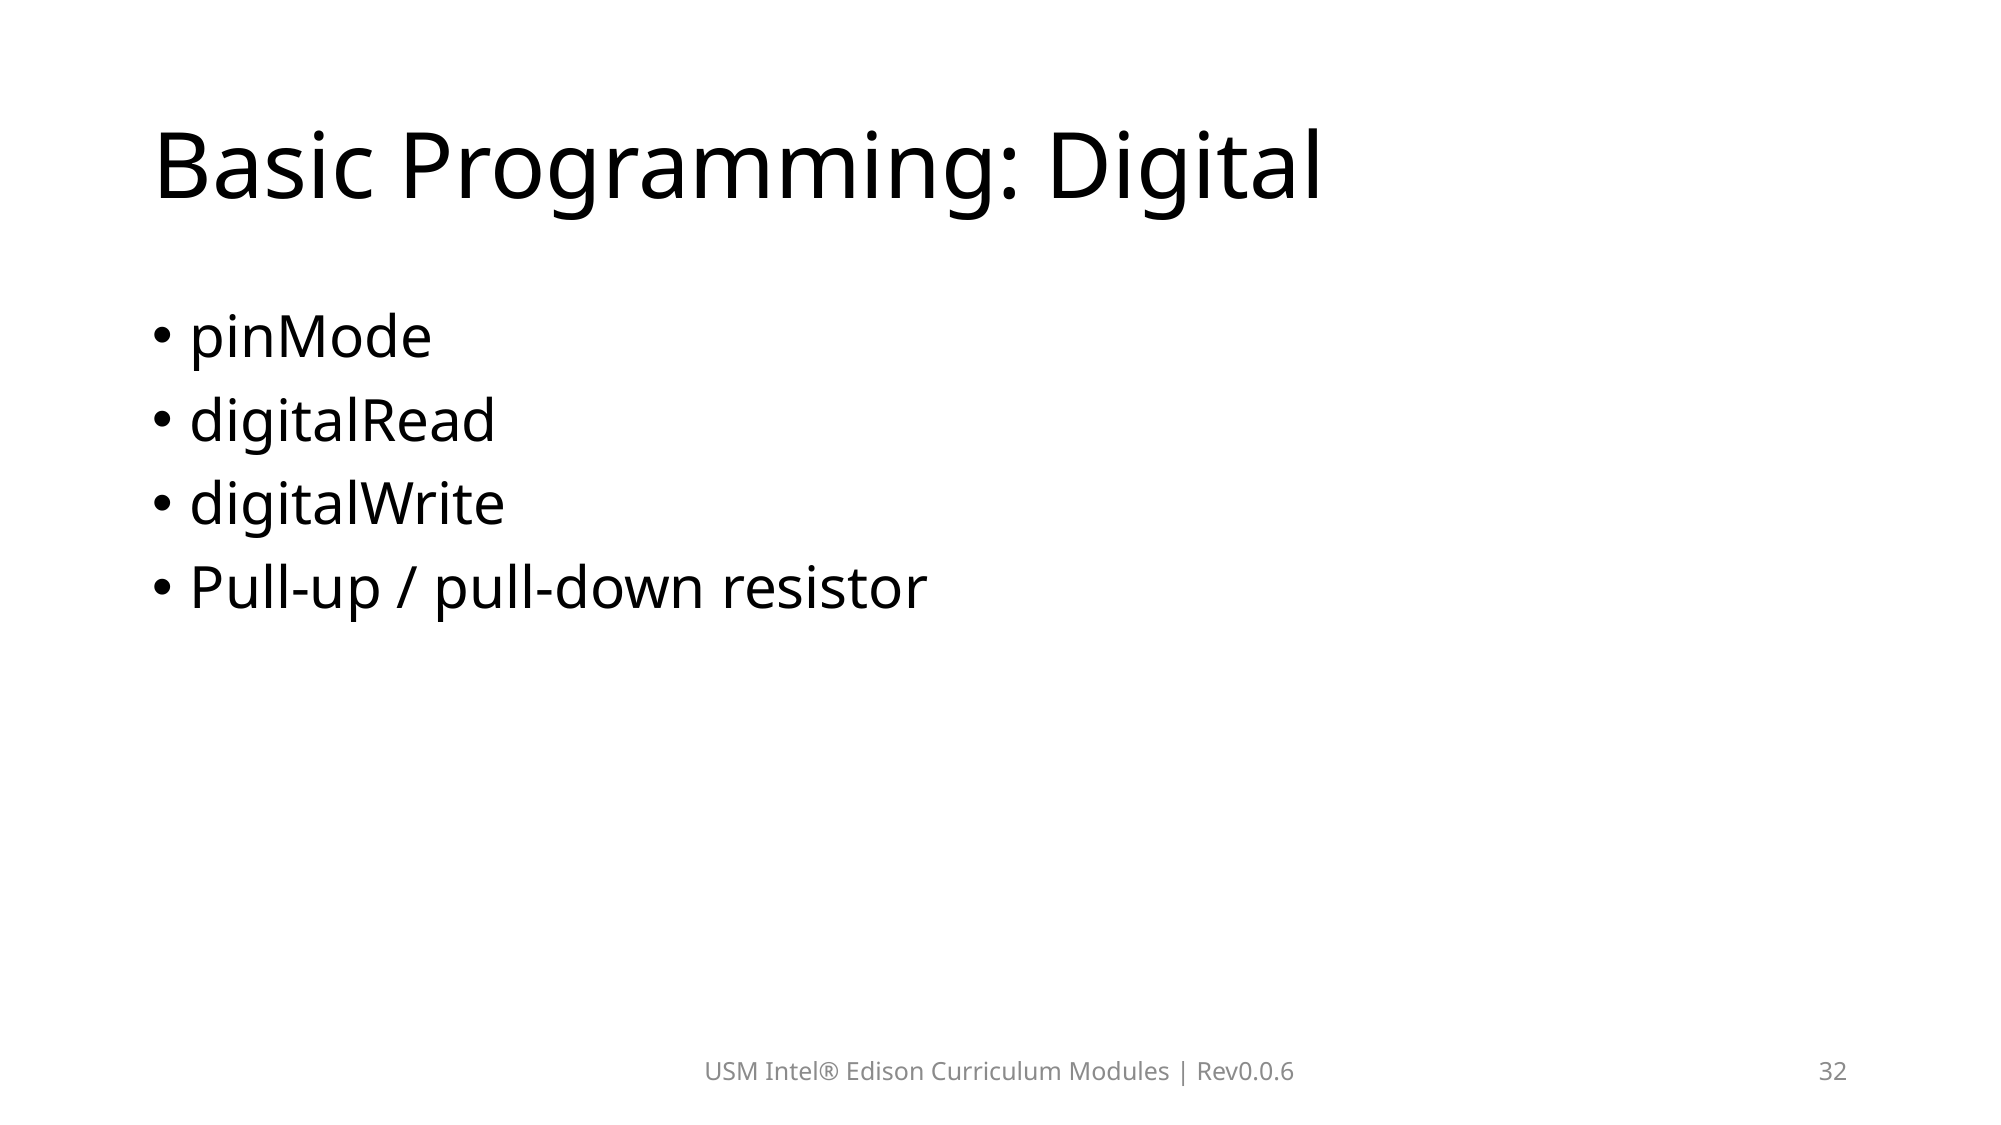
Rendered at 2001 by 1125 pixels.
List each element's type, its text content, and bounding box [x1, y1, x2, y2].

slide_number 32 [1412, 1042, 1863, 1103]
footer USM Intel® Edison Curriculum Modules | Rev0.0.6 [662, 1042, 1338, 1103]
list pinMode digitalRead digitalWrite Pull-up / pull-down resistor [137, 299, 1863, 1014]
title Basic Programming: Digital [137, 59, 1863, 278]
